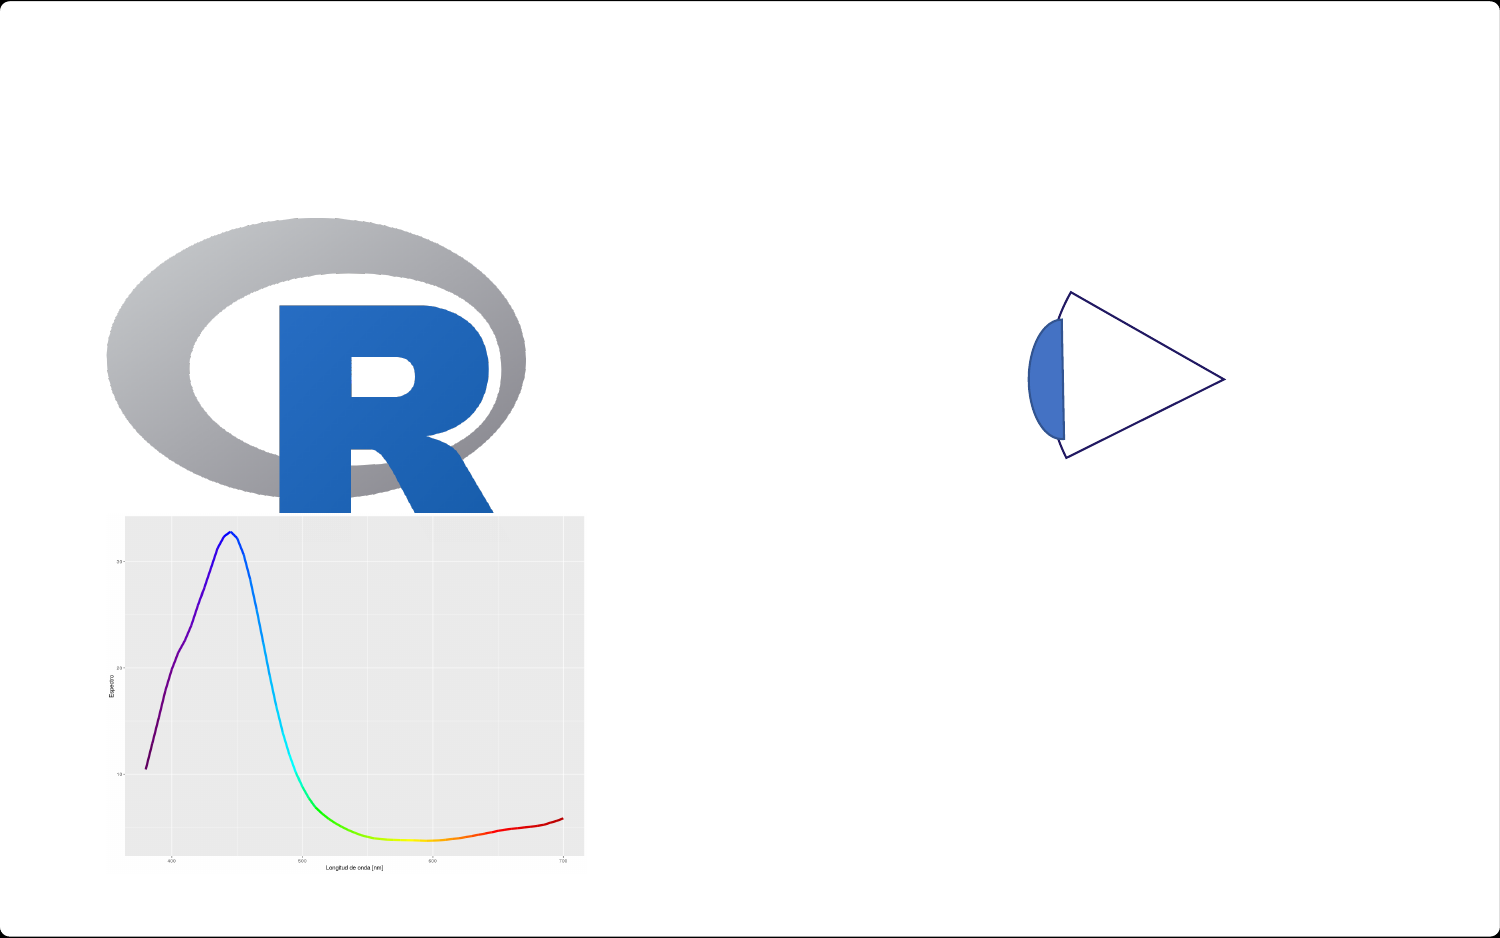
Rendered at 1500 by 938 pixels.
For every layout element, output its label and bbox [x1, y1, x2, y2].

picture [70, 153, 1430, 874]
